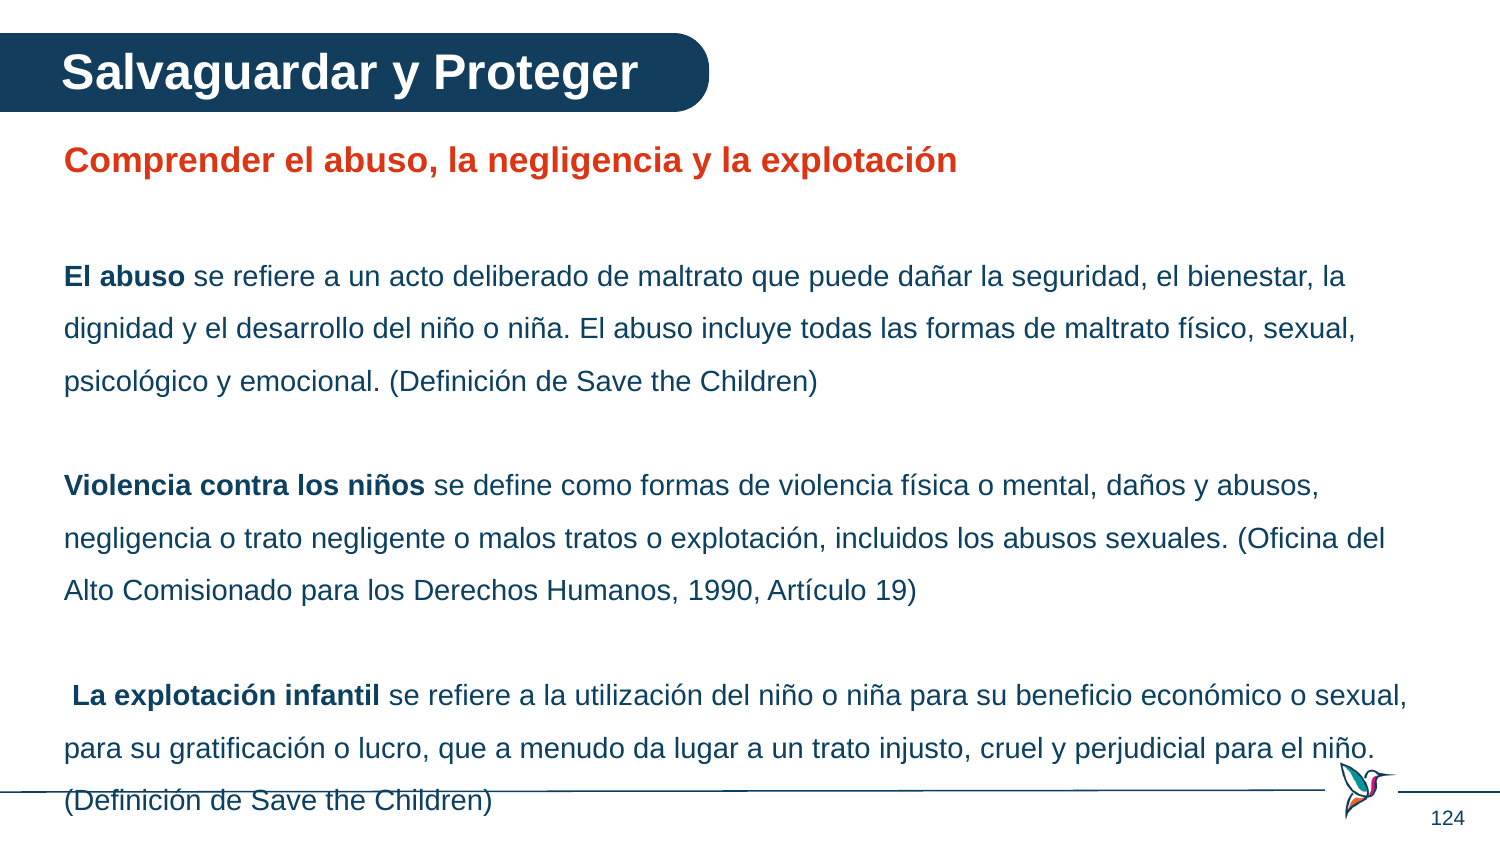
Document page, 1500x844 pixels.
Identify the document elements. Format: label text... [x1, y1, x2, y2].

text_box [0, 33, 691, 112]
text_box Comprender el abuso, la negligencia y la explotación El abuso se refiere a un acto deliberado de maltrato que puede dañar la seguridad, el bienestar, la dignidad y el desarrollo del niño o niña. El abuso incluye todas las formas de maltrato físico, sexual, psicológico y emocional. (Definición de Save the Children) Violencia contra los niños se define como formas de violencia física o mental, daños y abusos, negligencia o trato negligente o malos tratos o explotación, incluidos los abusos sexuales. (Oficina del Alto Comisionado para los Derechos Humanos, 1990, Artículo 19) La explotación infantil se refiere a la utilización del niño o niña para su beneficio económico o sexual, para su gratificación o lucro, que a menudo da lugar a un trato injusto, cruel y perjudicial para el niño. (Definición de Save the Children) [48, 129, 1452, 844]
text_box Salvaguardar y Proteger [46, 32, 1135, 108]
